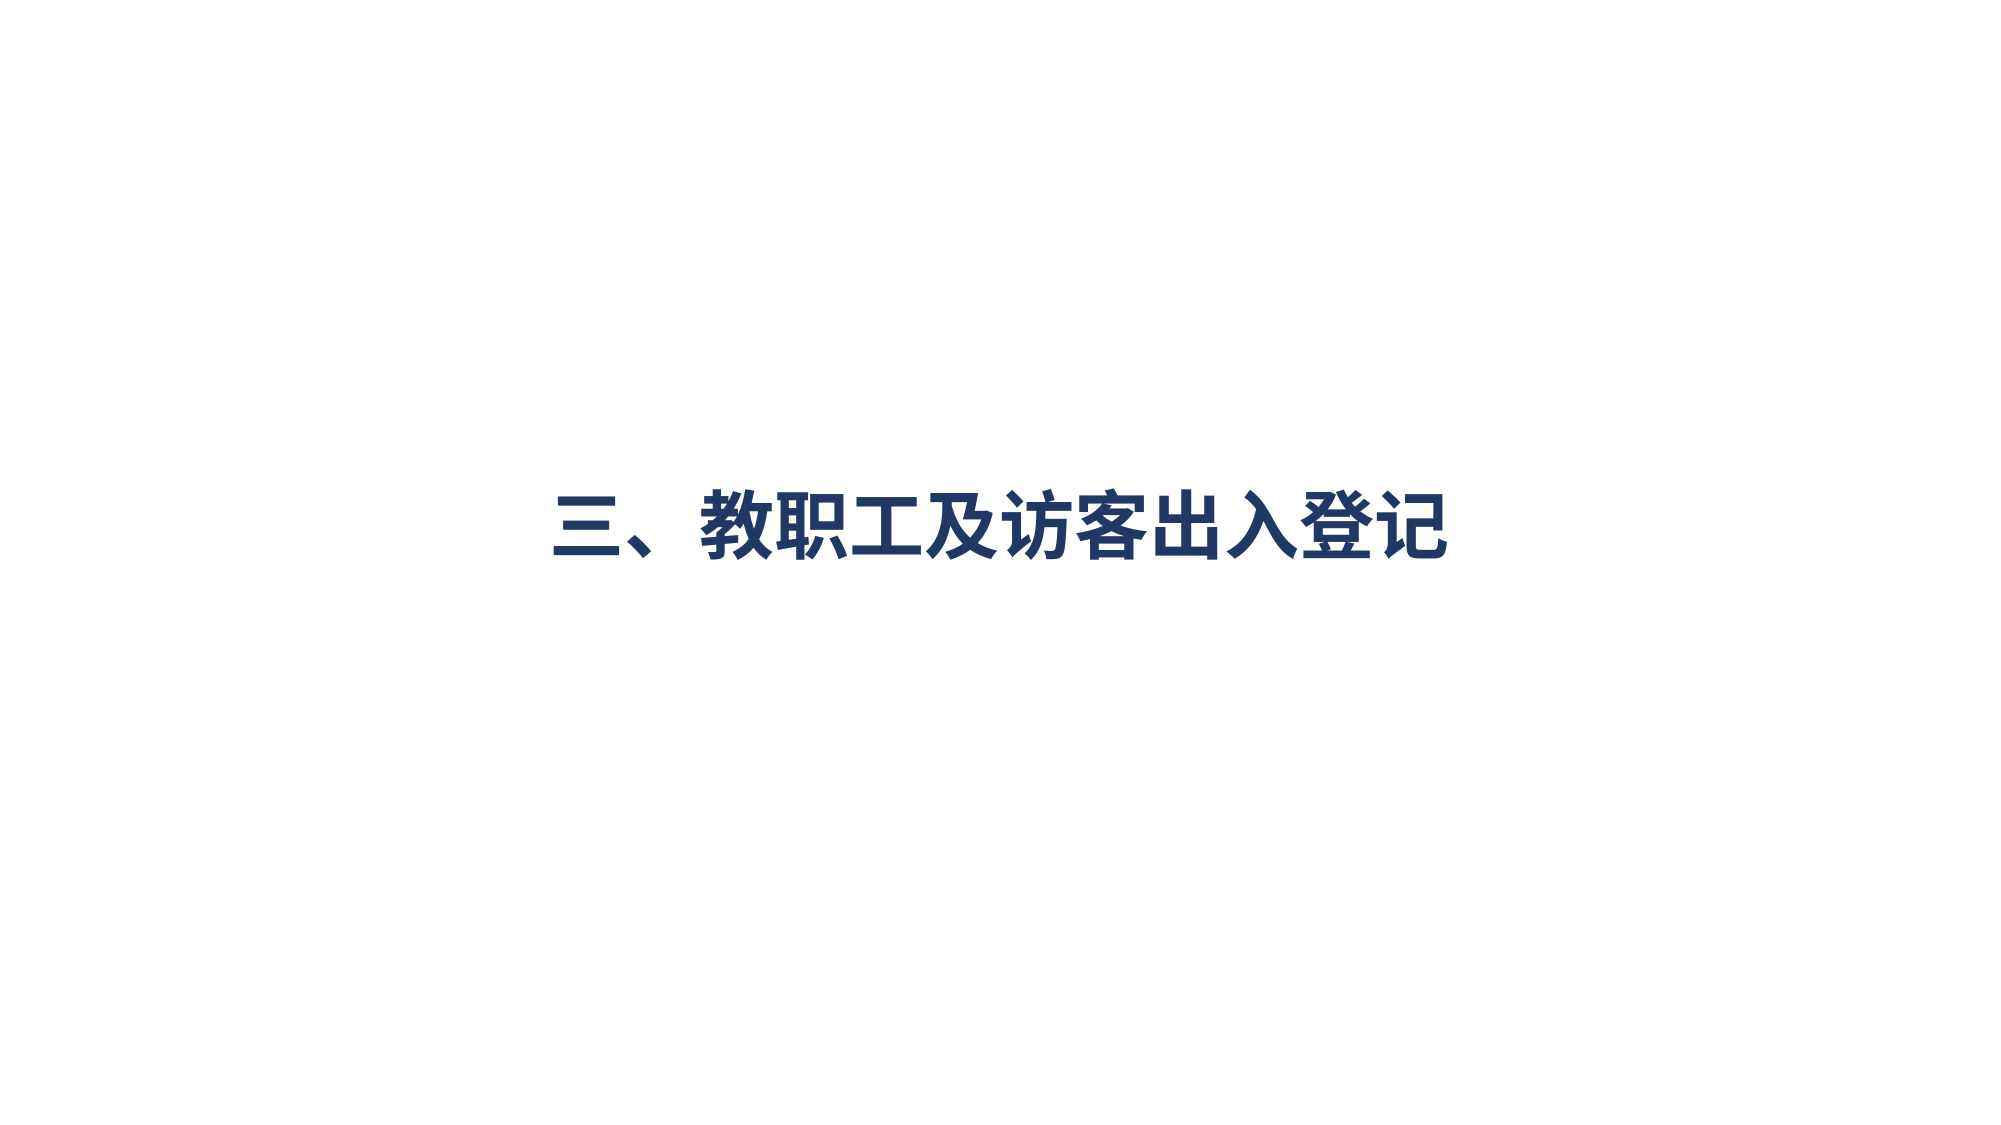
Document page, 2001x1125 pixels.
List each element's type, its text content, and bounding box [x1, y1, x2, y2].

text_box 三、教职工及访客出入登记 [535, 471, 1465, 577]
